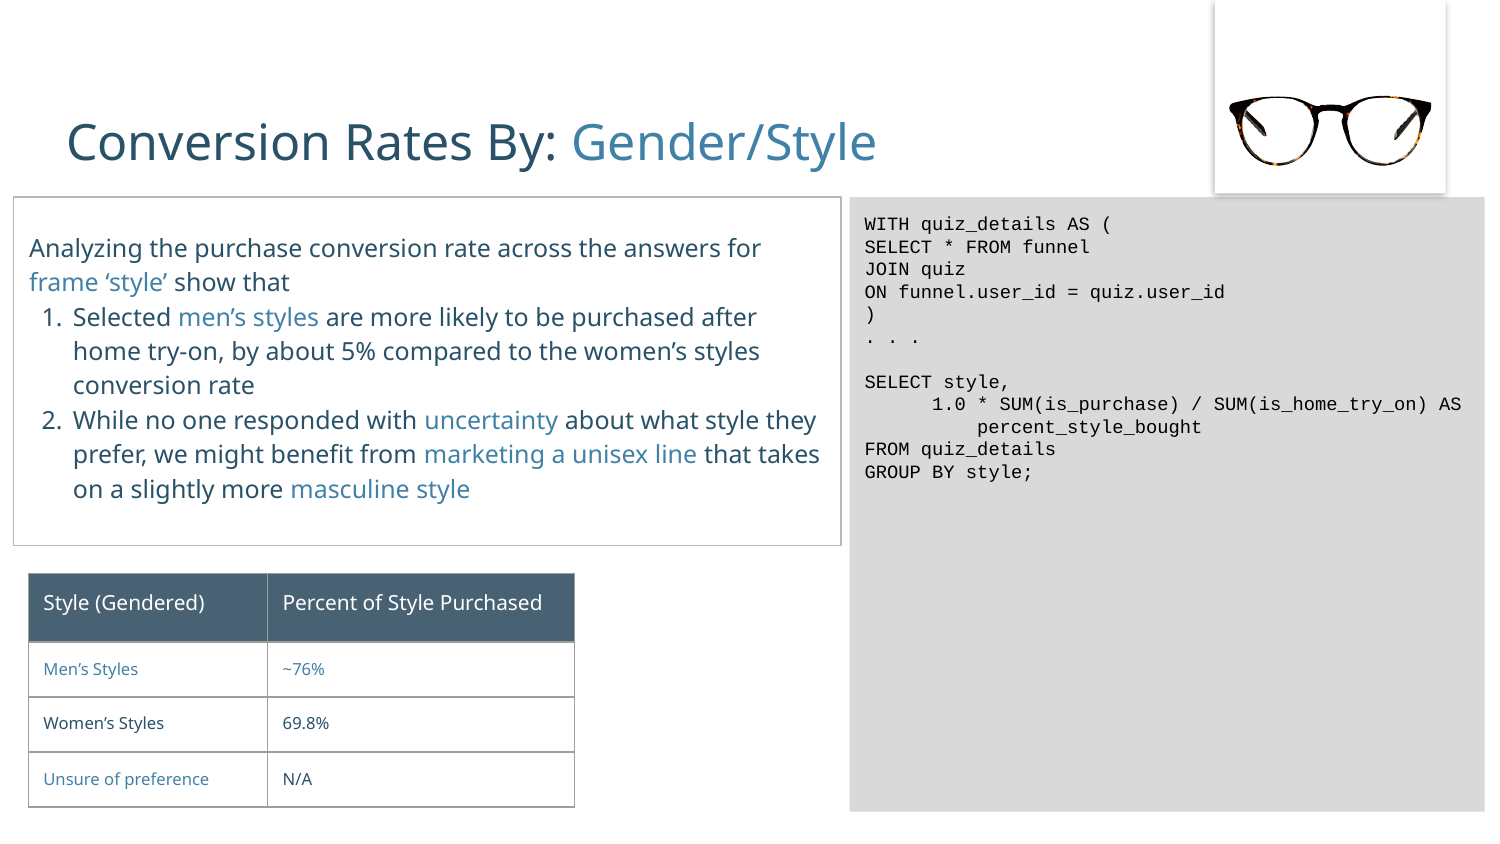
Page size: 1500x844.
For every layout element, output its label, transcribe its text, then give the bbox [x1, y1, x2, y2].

table_header Style (Gendered) [29, 574, 267, 641]
table_cell 69.8% [268, 698, 574, 751]
table_cell Men’s Styles [29, 643, 267, 696]
table_cell Unsure of preference [29, 753, 267, 806]
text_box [849, 196, 1485, 812]
table_cell ~76% [268, 643, 574, 696]
table_cell Women’s Styles [29, 698, 267, 751]
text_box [13, 196, 842, 554]
text_box Conversion Rates By: Gender/Style [51, 95, 1208, 186]
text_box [1214, 0, 1446, 194]
table_cell N/A [268, 753, 574, 806]
table_header Percent of Style Purchased [268, 574, 574, 641]
